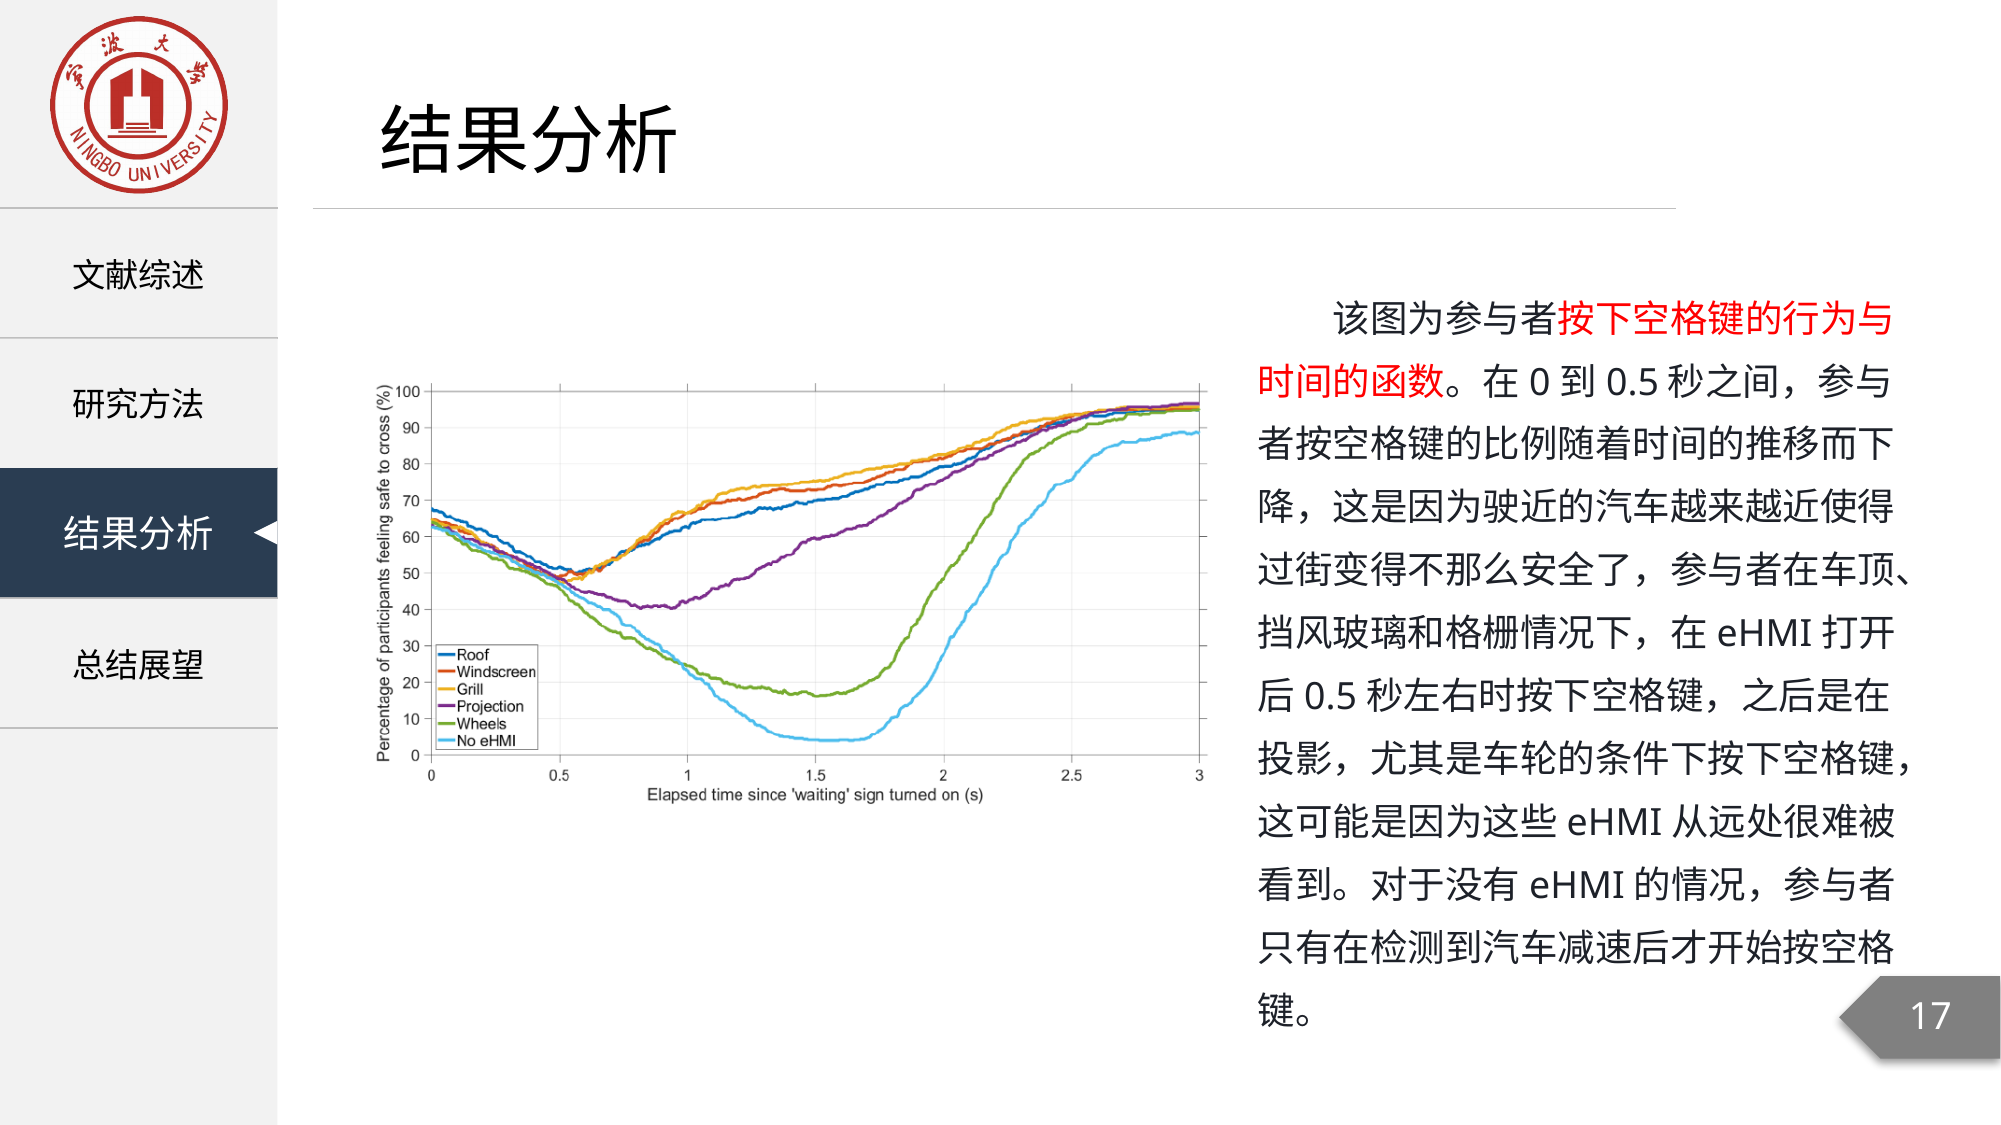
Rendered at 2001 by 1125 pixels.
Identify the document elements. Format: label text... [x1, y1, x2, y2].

picture [362, 376, 1218, 805]
picture [50, 16, 228, 194]
text_box 该图为参与者按下空格键的行为与时间的函数。在0到0.5秒之间，参与者按空格键的比例随着时间的推移而下降，这是因为驶近的汽车越来越近使得过街变得不那么安全了，参与者在车顶、挡风玻璃和格栅情况下，在eHMI打开后0.5秒左右时按下空格键，之后是在投影，尤其是车轮的条件下按下空格键，这可能是因为这些eHMI从远处很难被看到。对于没有eHMI的情况，参与者只有在检测到汽车减速后才开始按空格键。 [1242, 269, 1943, 1040]
text_box 结果分析 [364, 85, 695, 190]
